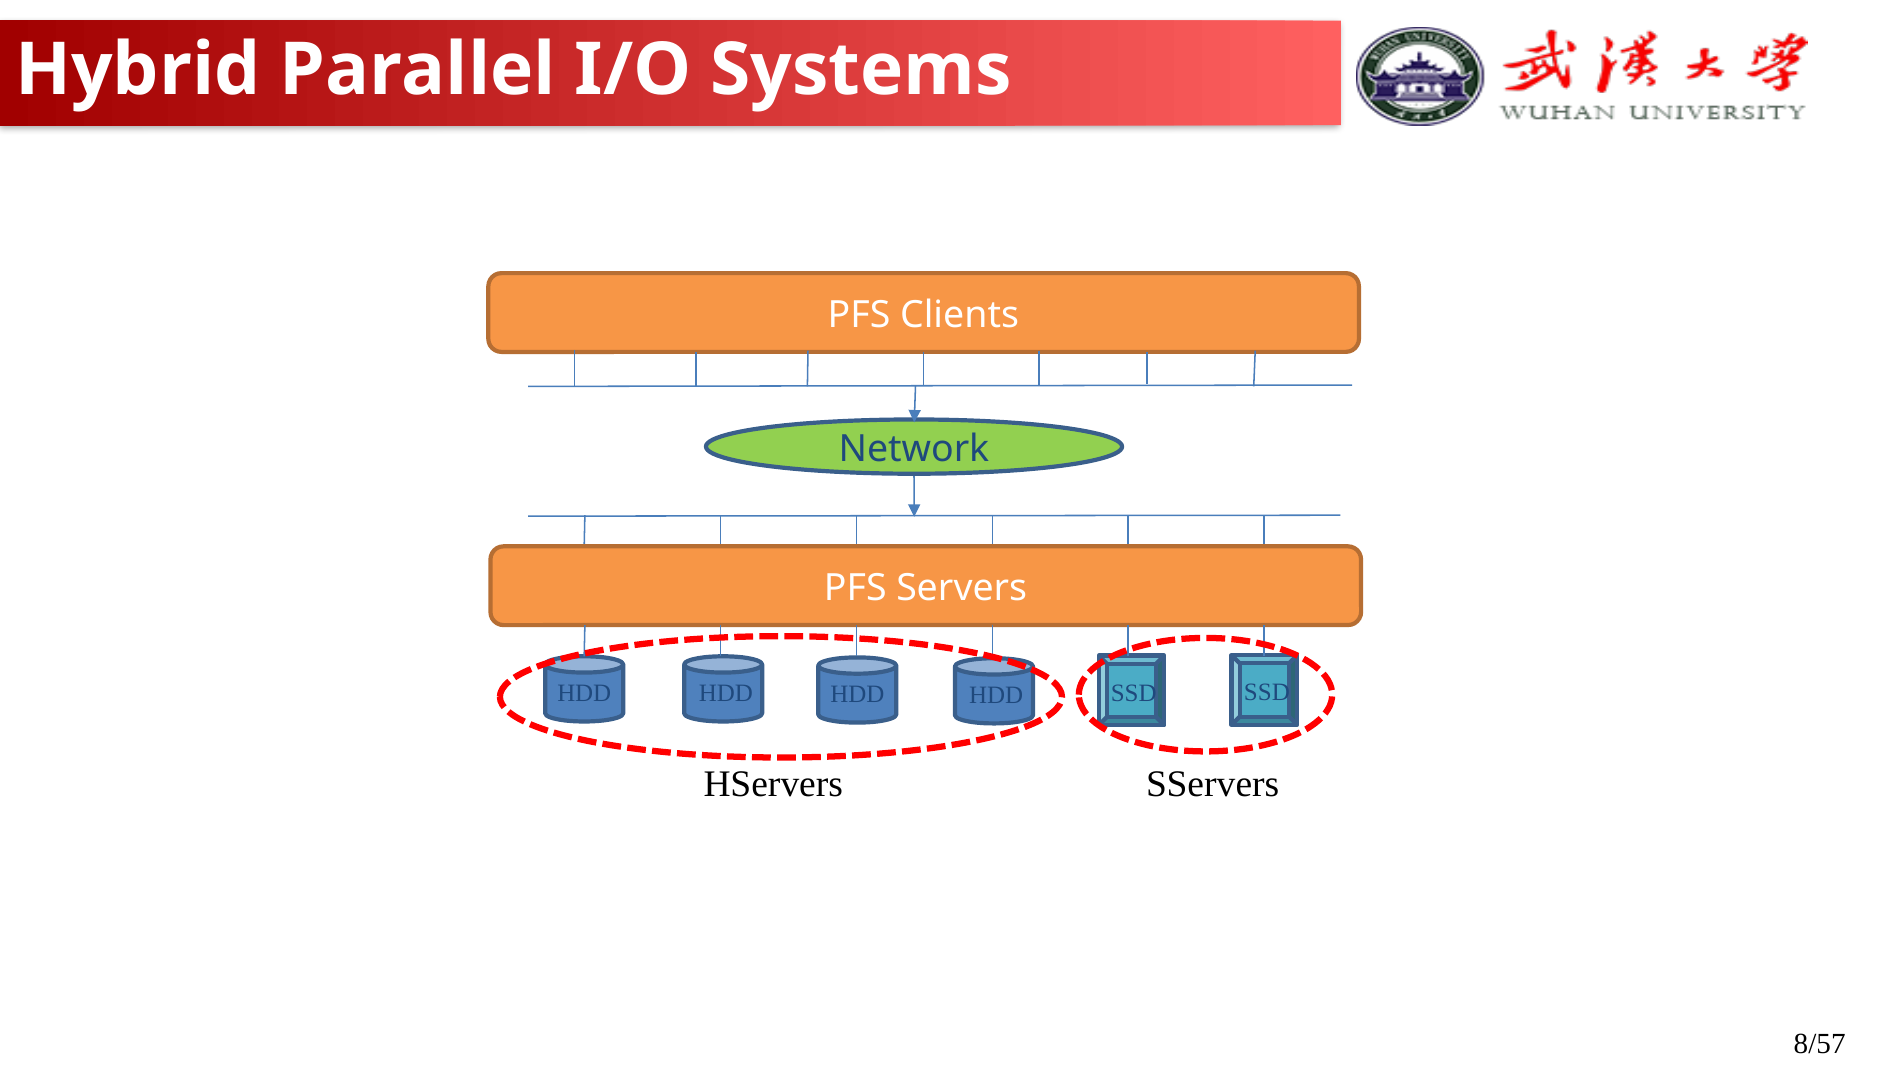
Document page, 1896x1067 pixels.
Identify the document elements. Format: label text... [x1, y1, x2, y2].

title Hybrid Parallel I/O Systems [0, 13, 1352, 138]
picture [1356, 27, 1808, 126]
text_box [488, 272, 1362, 813]
